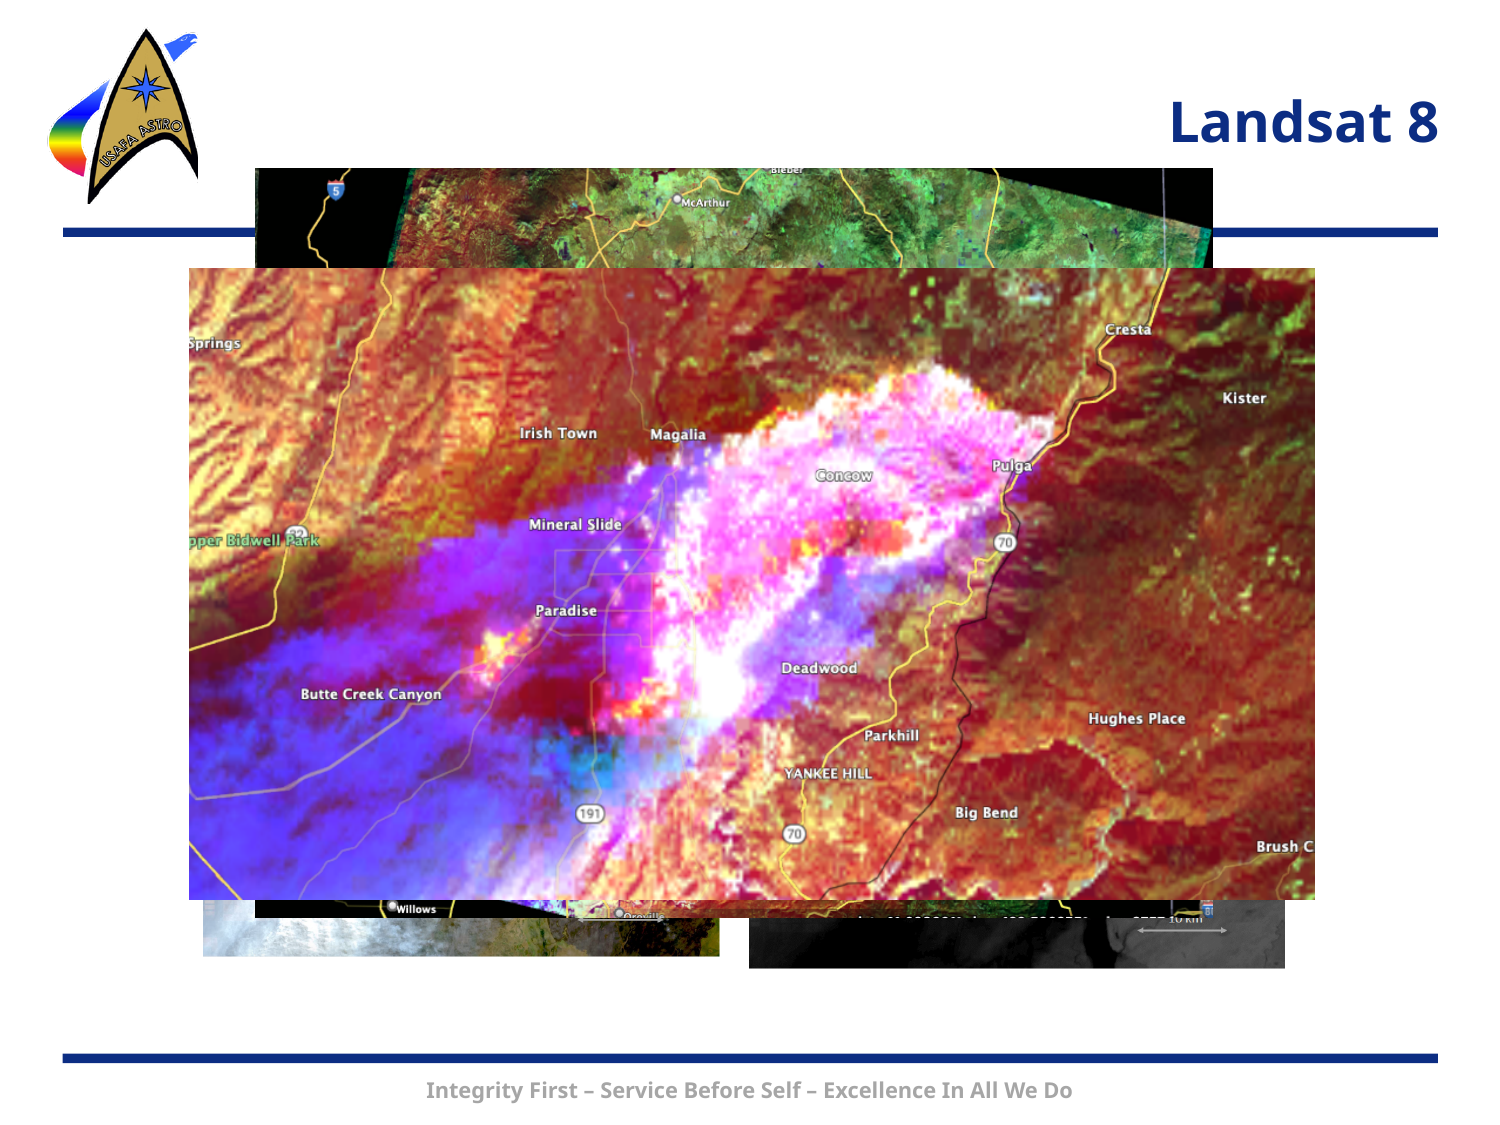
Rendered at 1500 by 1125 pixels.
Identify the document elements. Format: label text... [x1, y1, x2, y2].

title Landsat 8 [299, 29, 1456, 211]
picture [189, 168, 1315, 970]
picture [37, 7, 224, 218]
